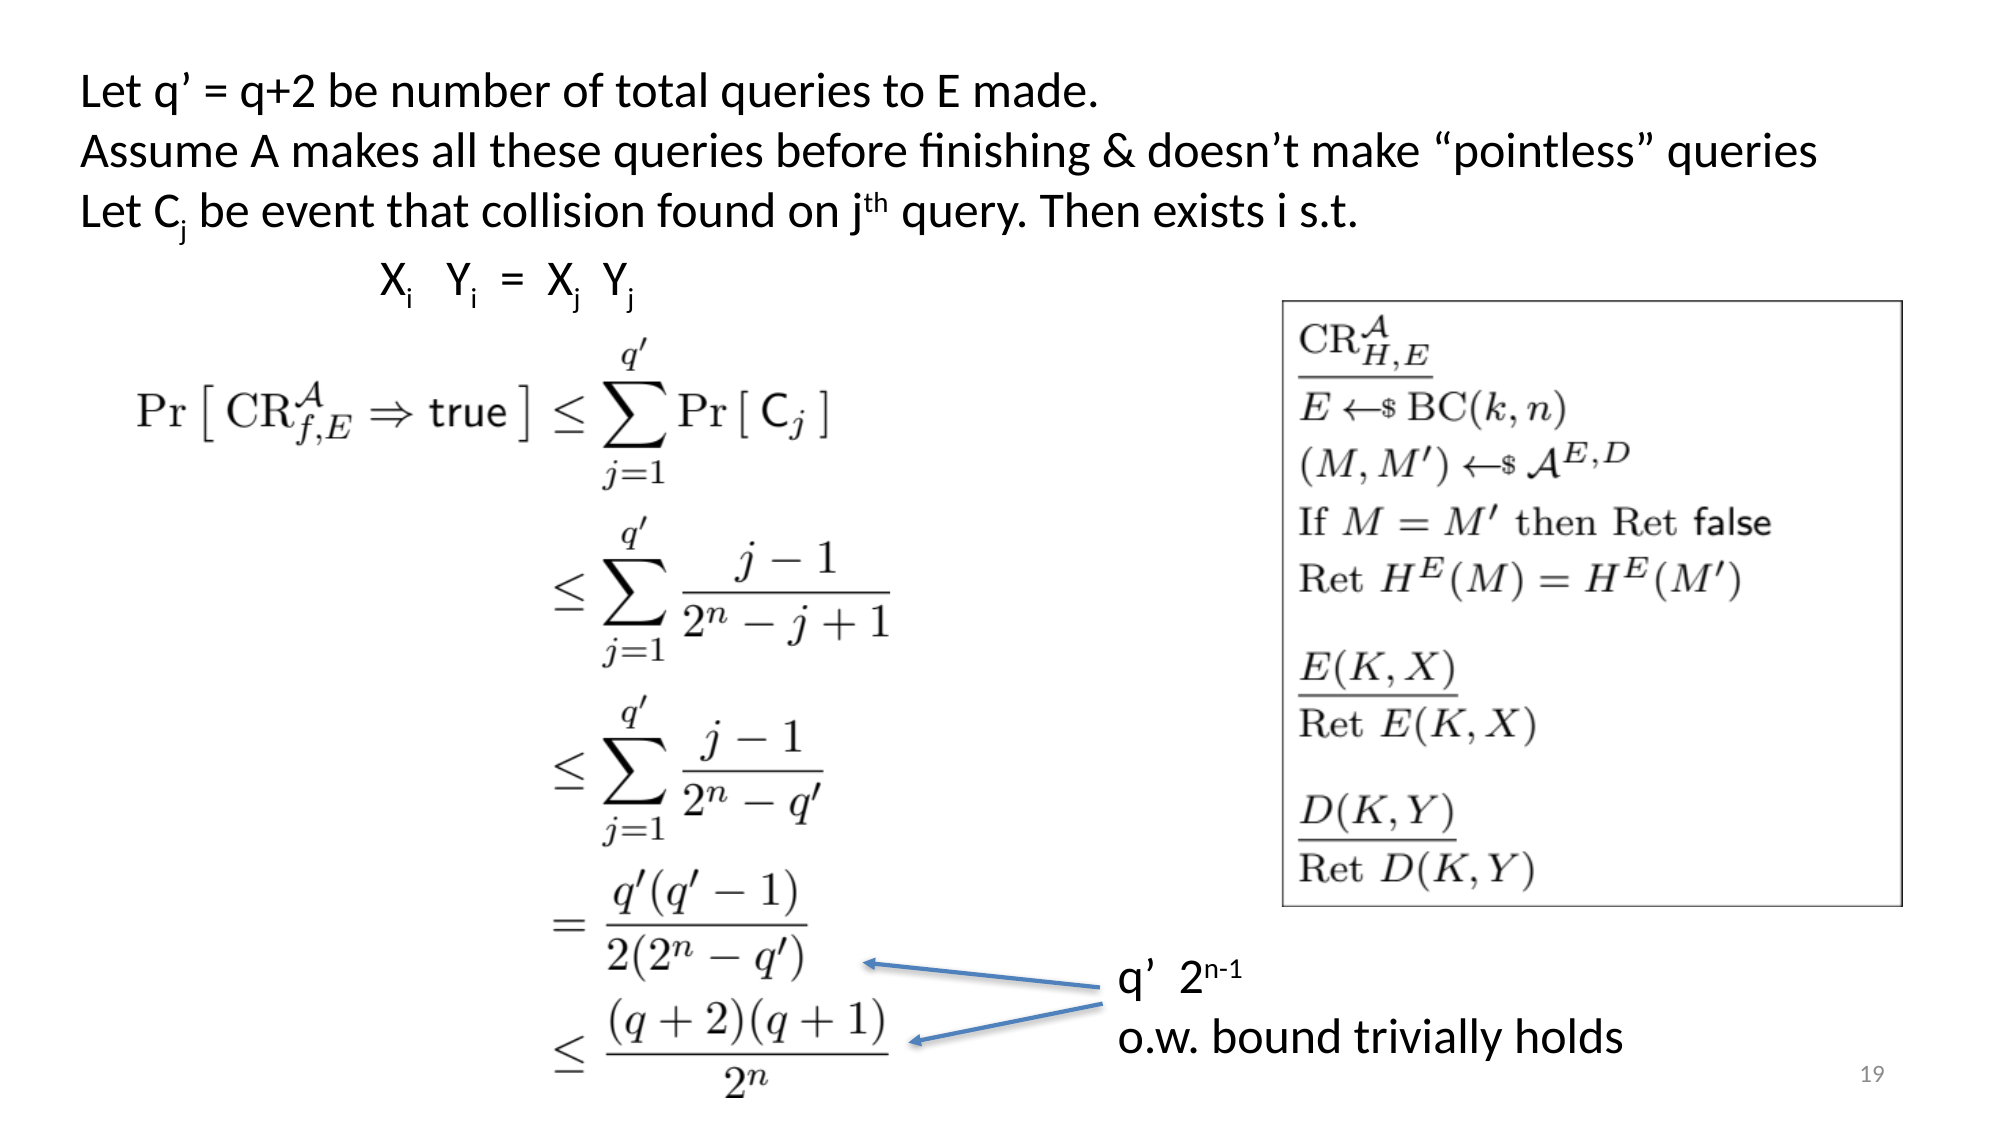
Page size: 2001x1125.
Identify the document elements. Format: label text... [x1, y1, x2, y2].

picture [137, 337, 891, 1098]
picture [1281, 299, 1904, 907]
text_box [908, 1004, 1101, 1043]
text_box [895, 962, 1101, 988]
slide_number 19 [1433, 1042, 1900, 1103]
